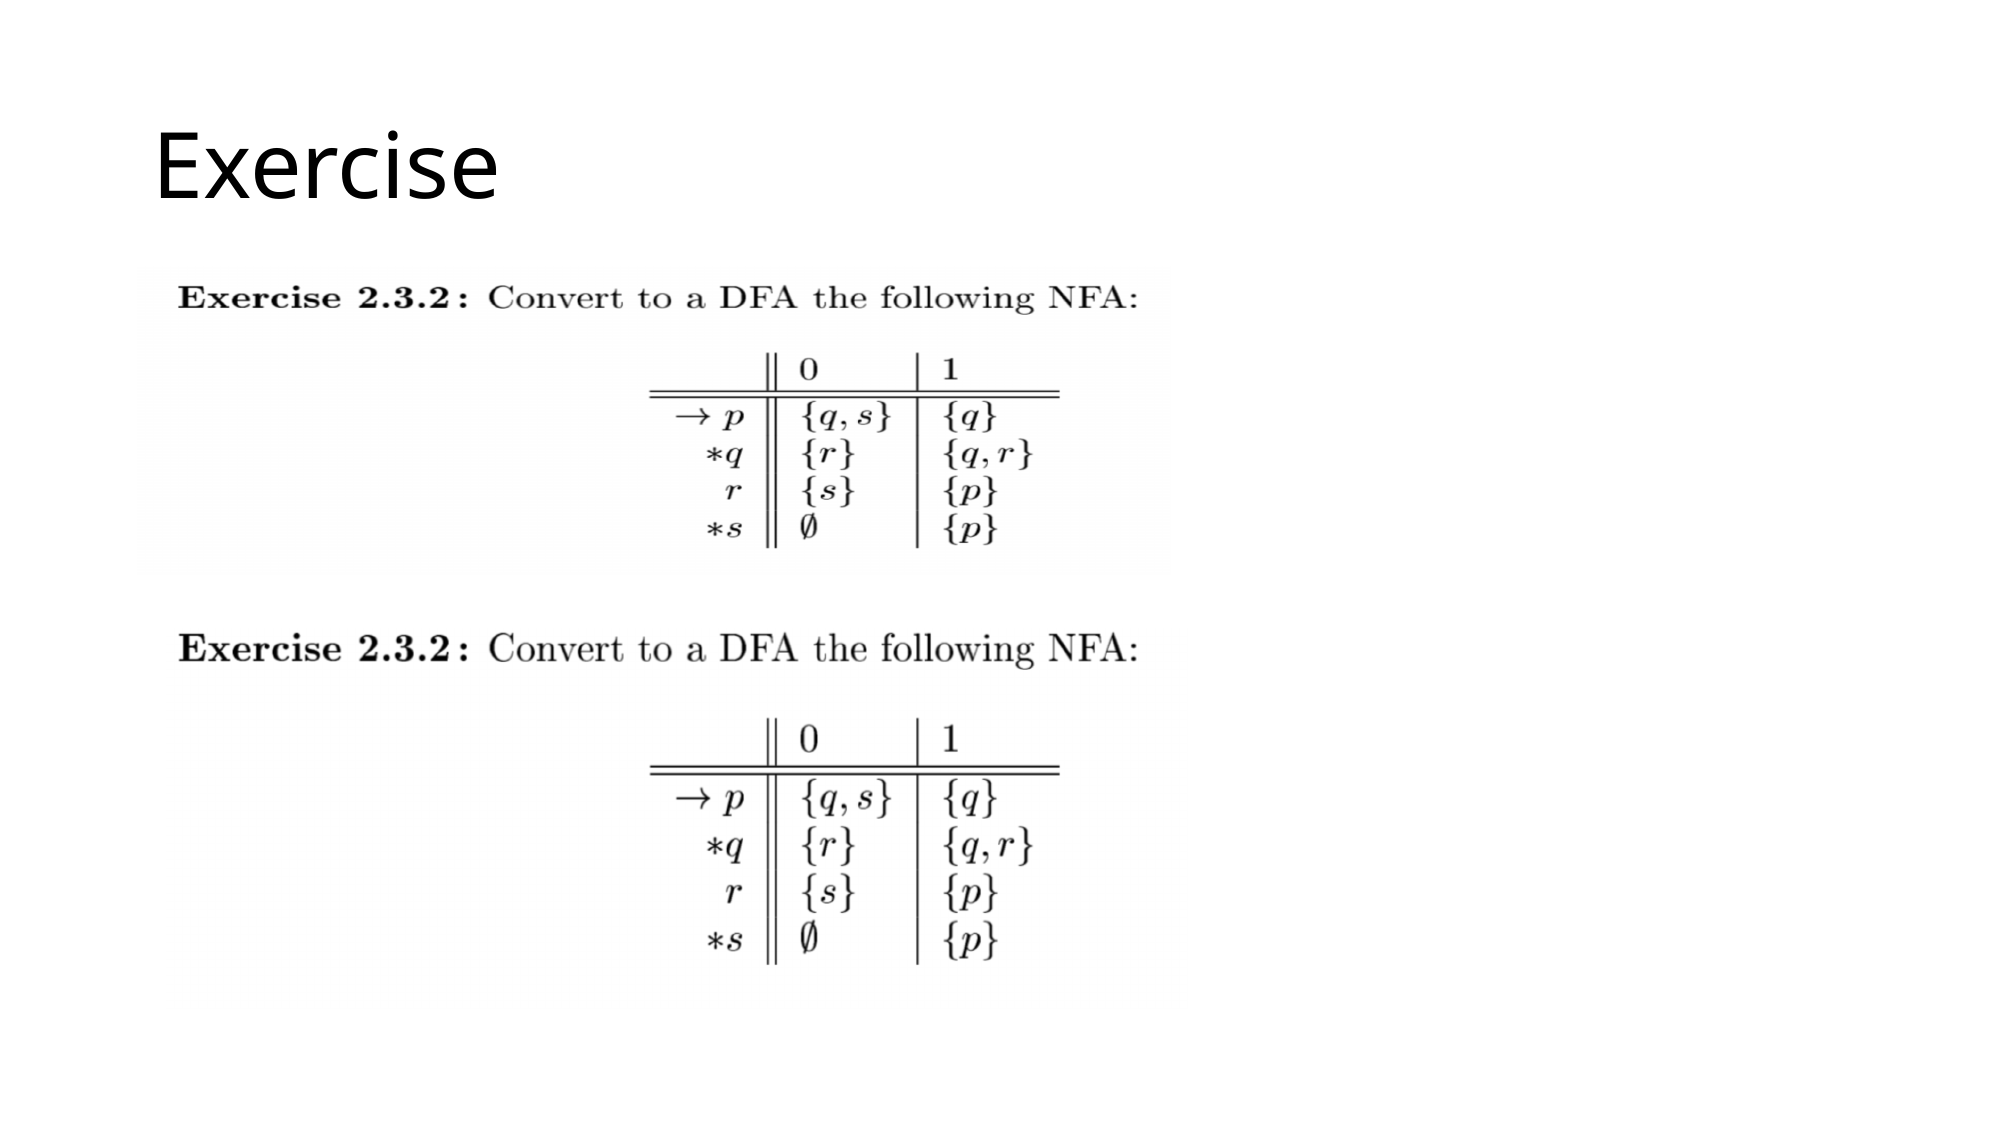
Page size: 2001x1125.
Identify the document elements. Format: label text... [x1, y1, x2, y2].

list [137, 266, 1171, 575]
picture [166, 628, 1188, 1009]
title Exercise [137, 59, 1863, 278]
